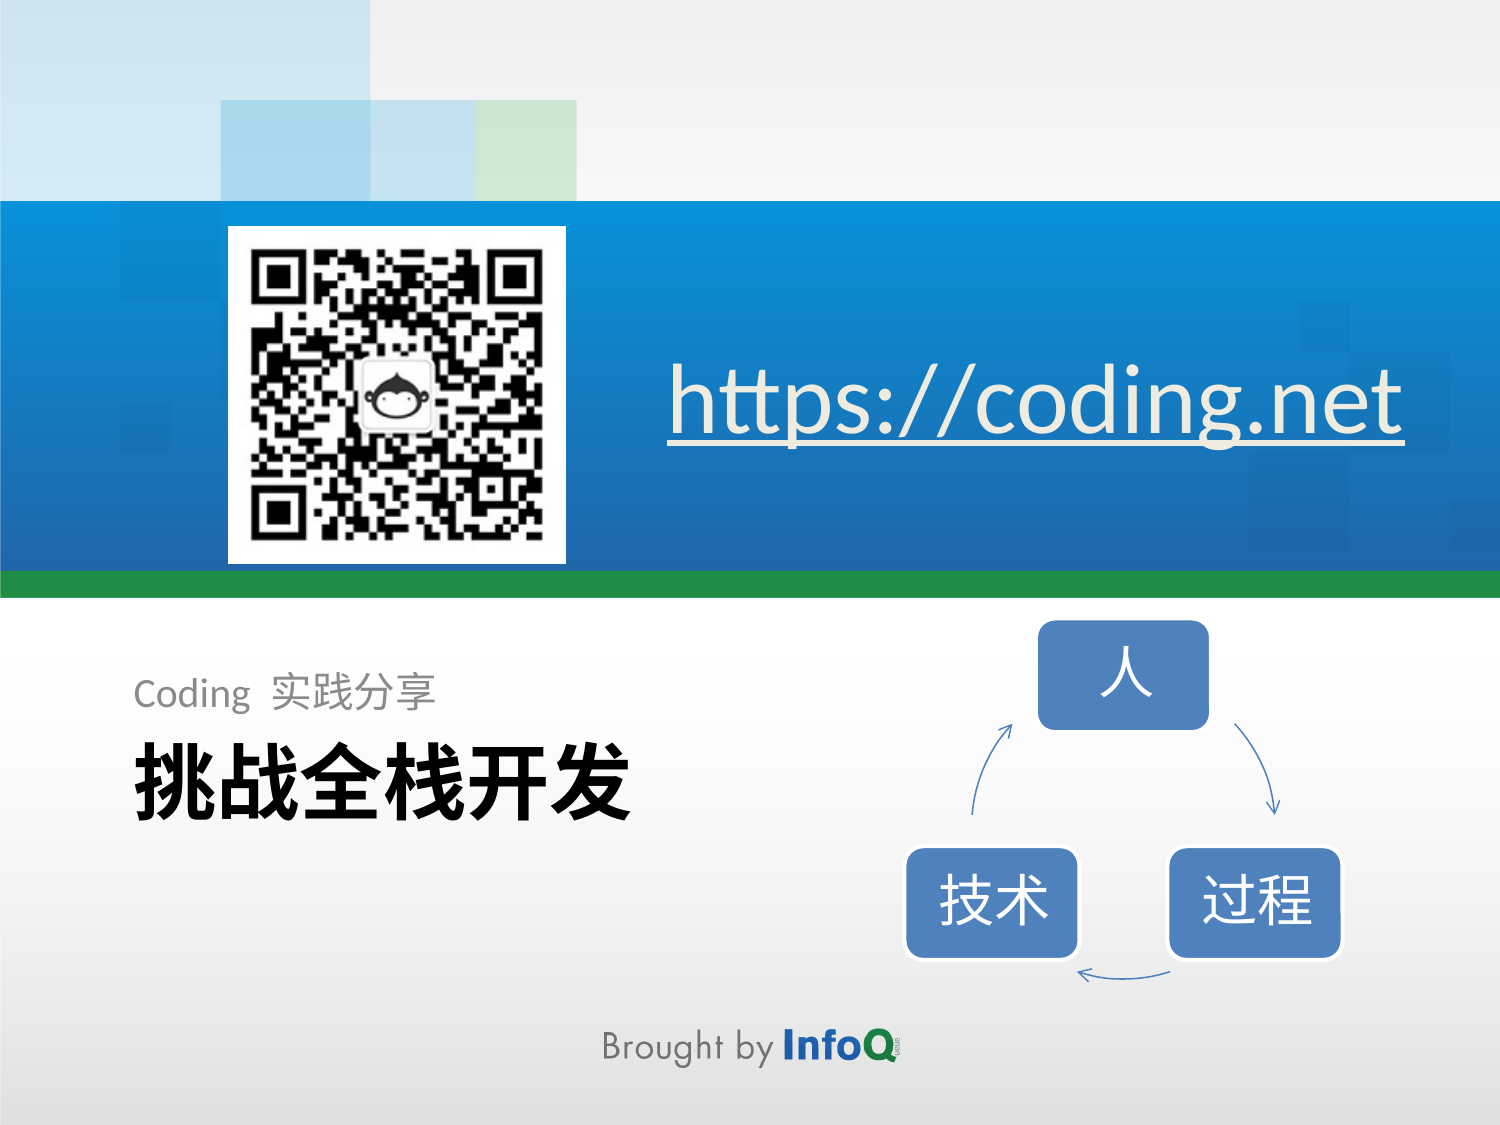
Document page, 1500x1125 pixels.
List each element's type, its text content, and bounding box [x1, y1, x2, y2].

text_box https://coding.net [652, 326, 1420, 461]
picture [0, 225, 1500, 1125]
title 挑战全栈开发 [118, 723, 769, 947]
picture [0, 0, 1500, 200]
list Coding 实践分享 [118, 476, 1394, 723]
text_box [774, 617, 1473, 1001]
